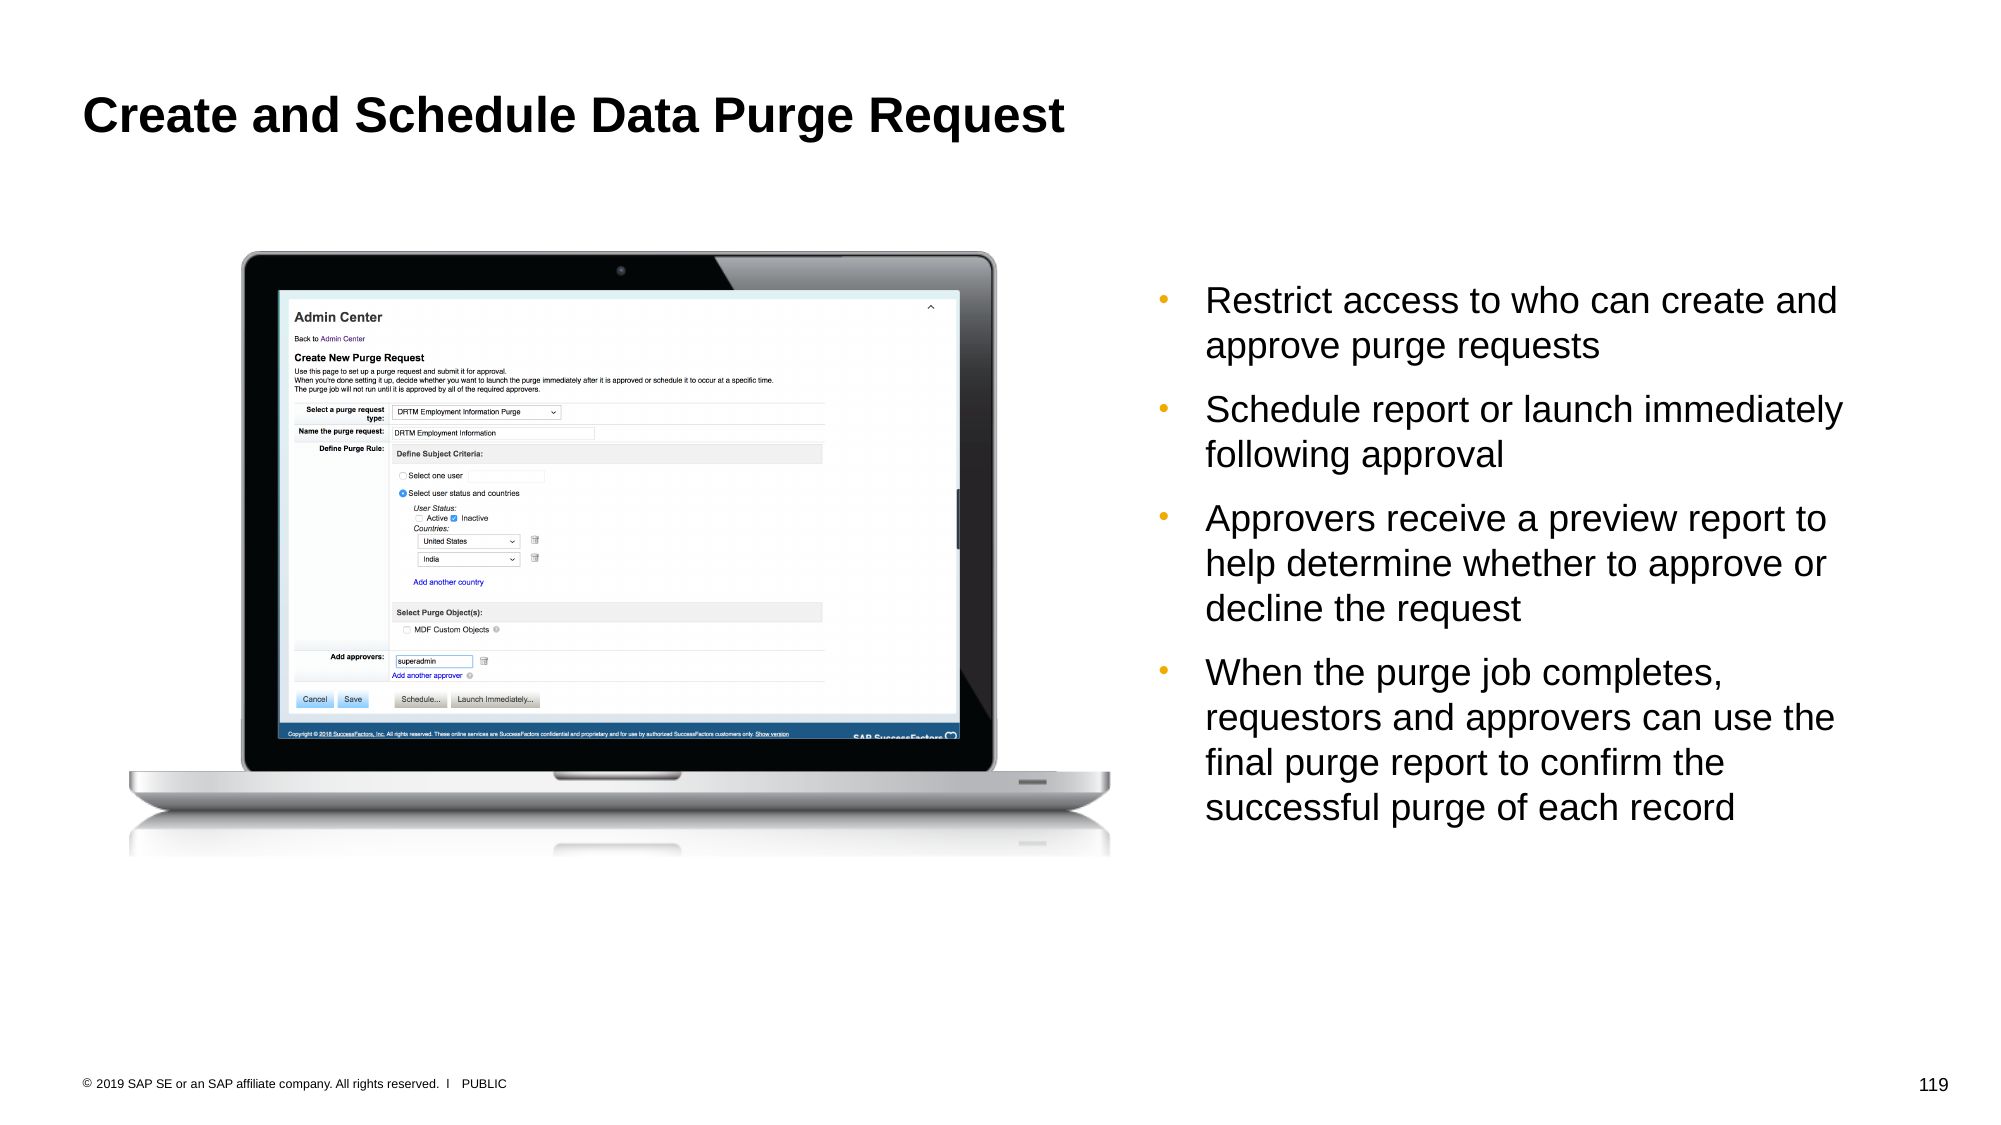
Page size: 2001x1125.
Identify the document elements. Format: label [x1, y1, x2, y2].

text_box [1158, 276, 1845, 956]
picture [129, 250, 1119, 858]
title [82, 82, 1918, 144]
